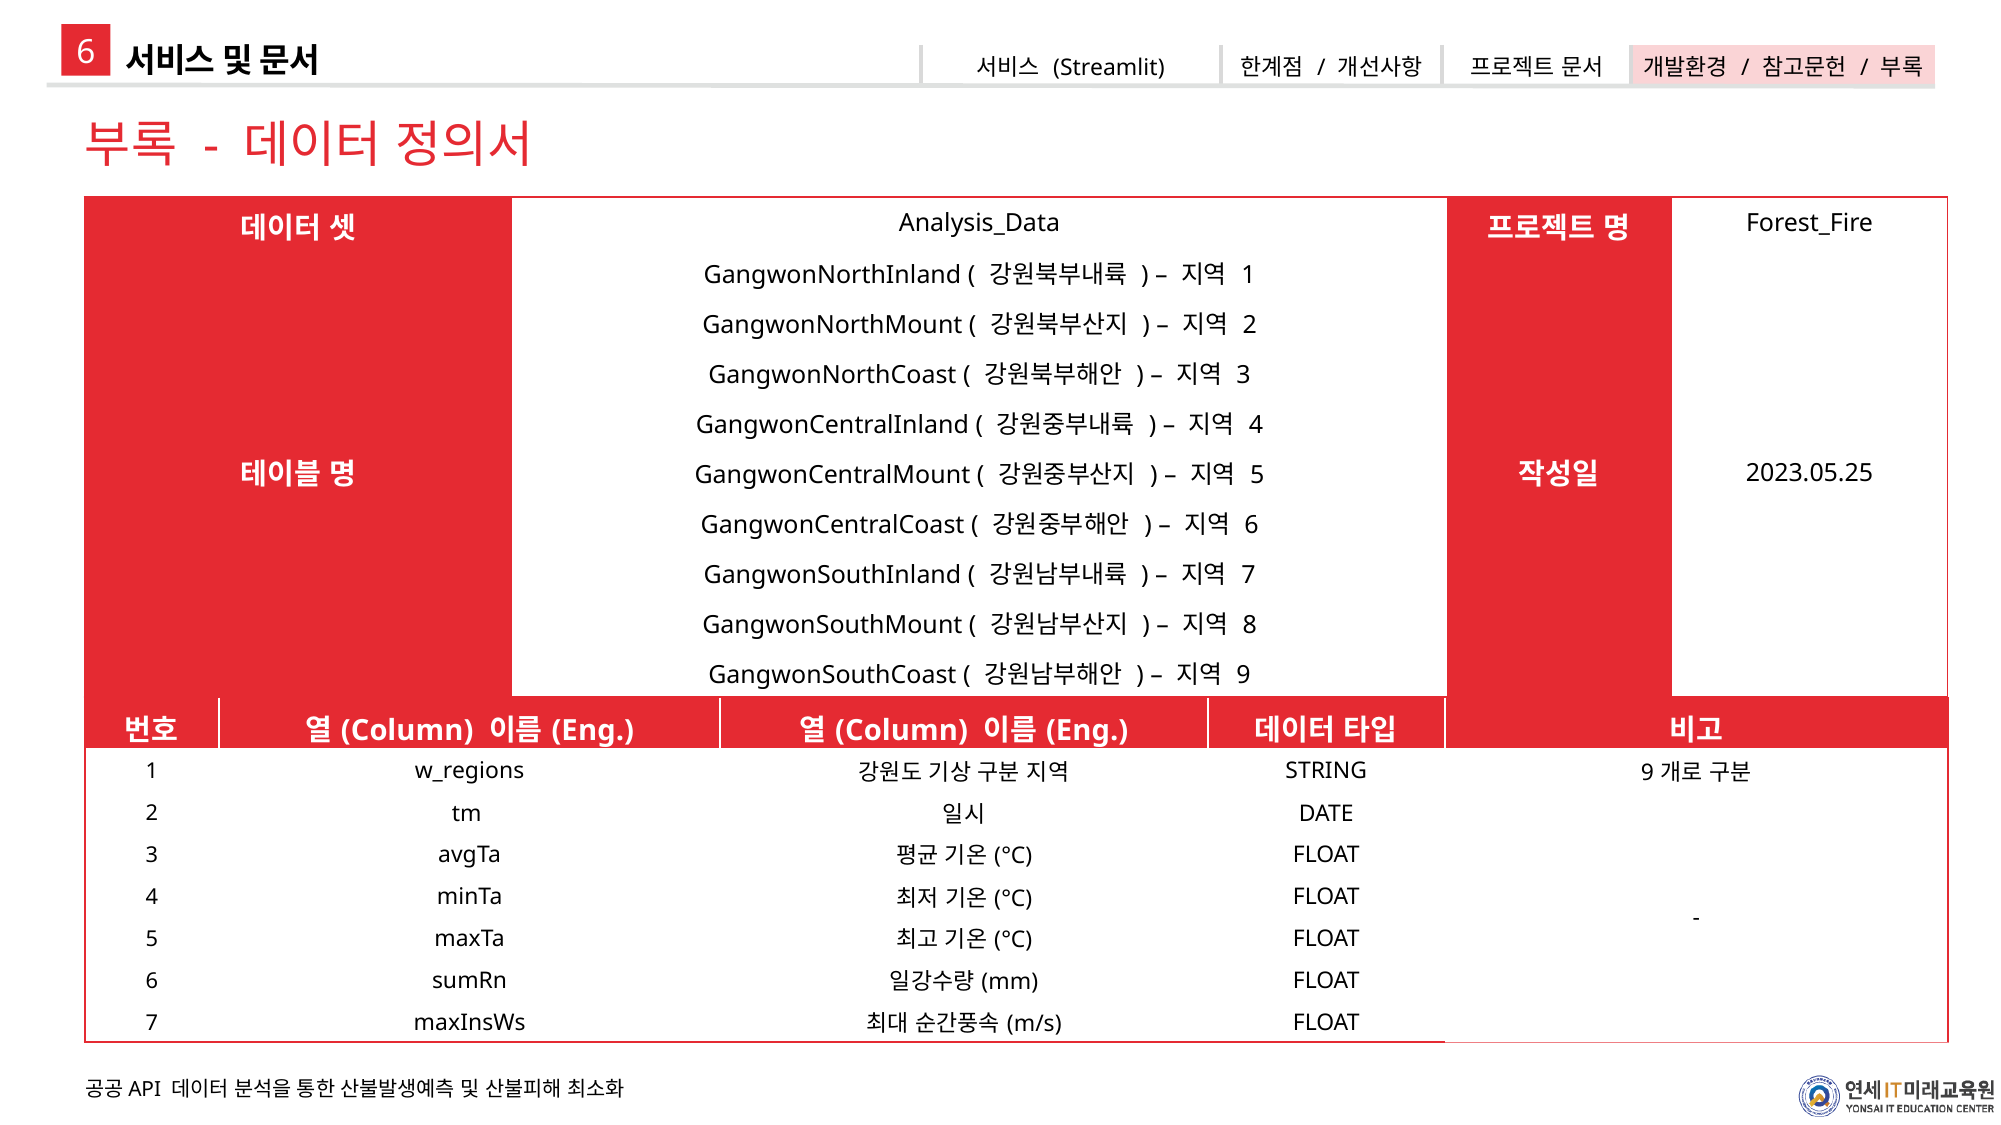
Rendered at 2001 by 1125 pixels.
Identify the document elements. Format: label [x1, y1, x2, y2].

text_box [85, 112, 557, 173]
text_box [85, 1075, 625, 1101]
table_header [220, 699, 719, 748]
table_header [1223, 45, 1440, 83]
picture [1798, 1075, 2000, 1117]
table_header [1446, 699, 1947, 748]
table_header [1209, 699, 1444, 748]
table_cell [86, 247, 1947, 696]
table_header [1633, 45, 1935, 83]
table_header [923, 45, 1219, 83]
table_header [86, 198, 1947, 247]
table_header [1444, 45, 1629, 83]
table_header [721, 699, 1207, 748]
text_box [61, 24, 321, 81]
table_header [86, 699, 218, 748]
table_cell [86, 748, 1947, 1042]
